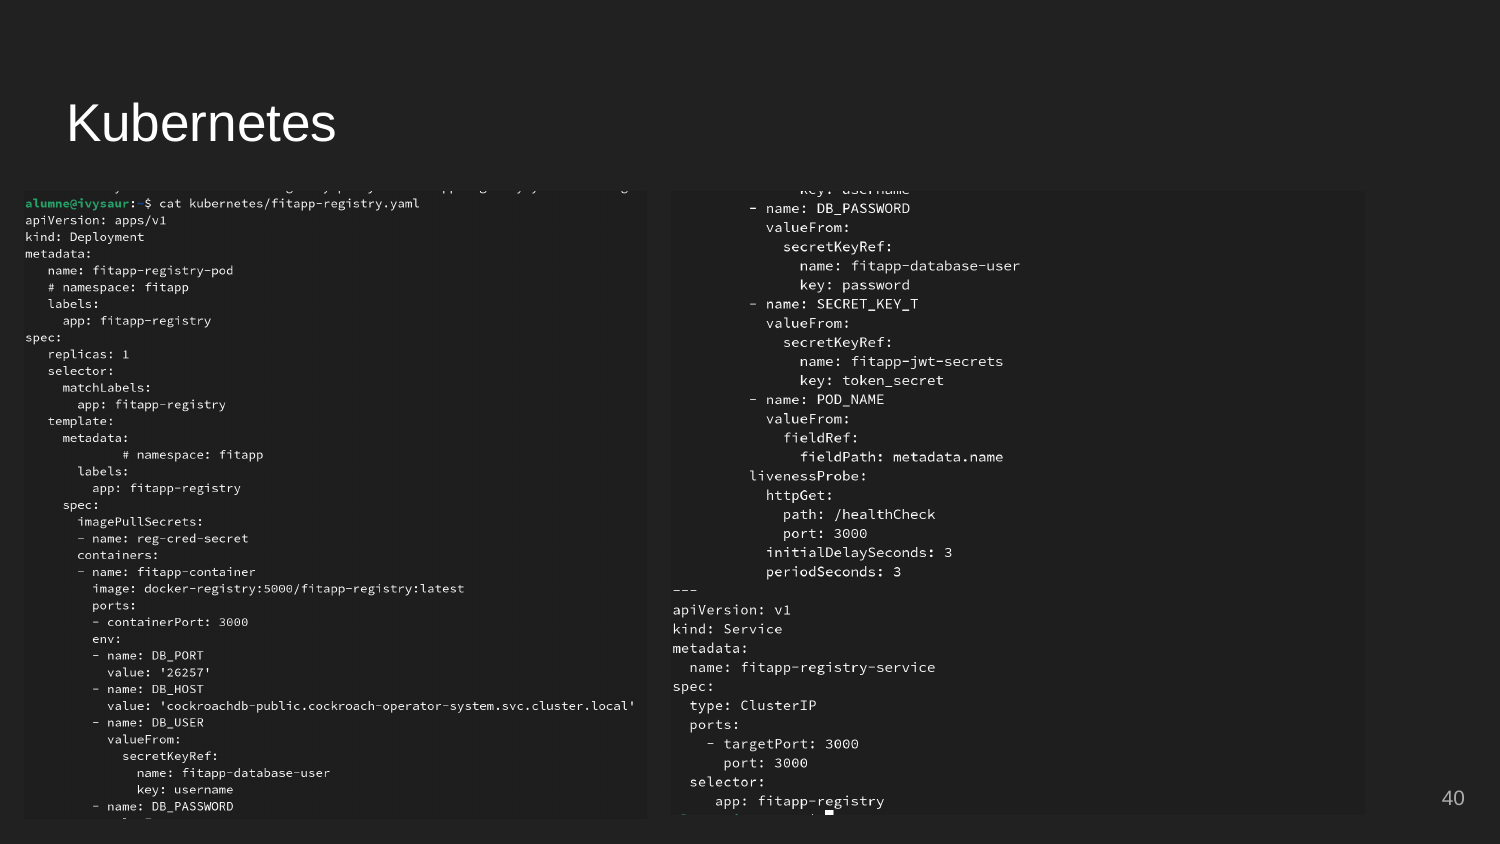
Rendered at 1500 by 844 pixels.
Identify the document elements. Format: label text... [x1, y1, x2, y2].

picture [671, 191, 1366, 815]
title Kubernetes [51, 72, 1449, 167]
slide_number ‹#› [1389, 764, 1480, 830]
picture [24, 191, 647, 819]
